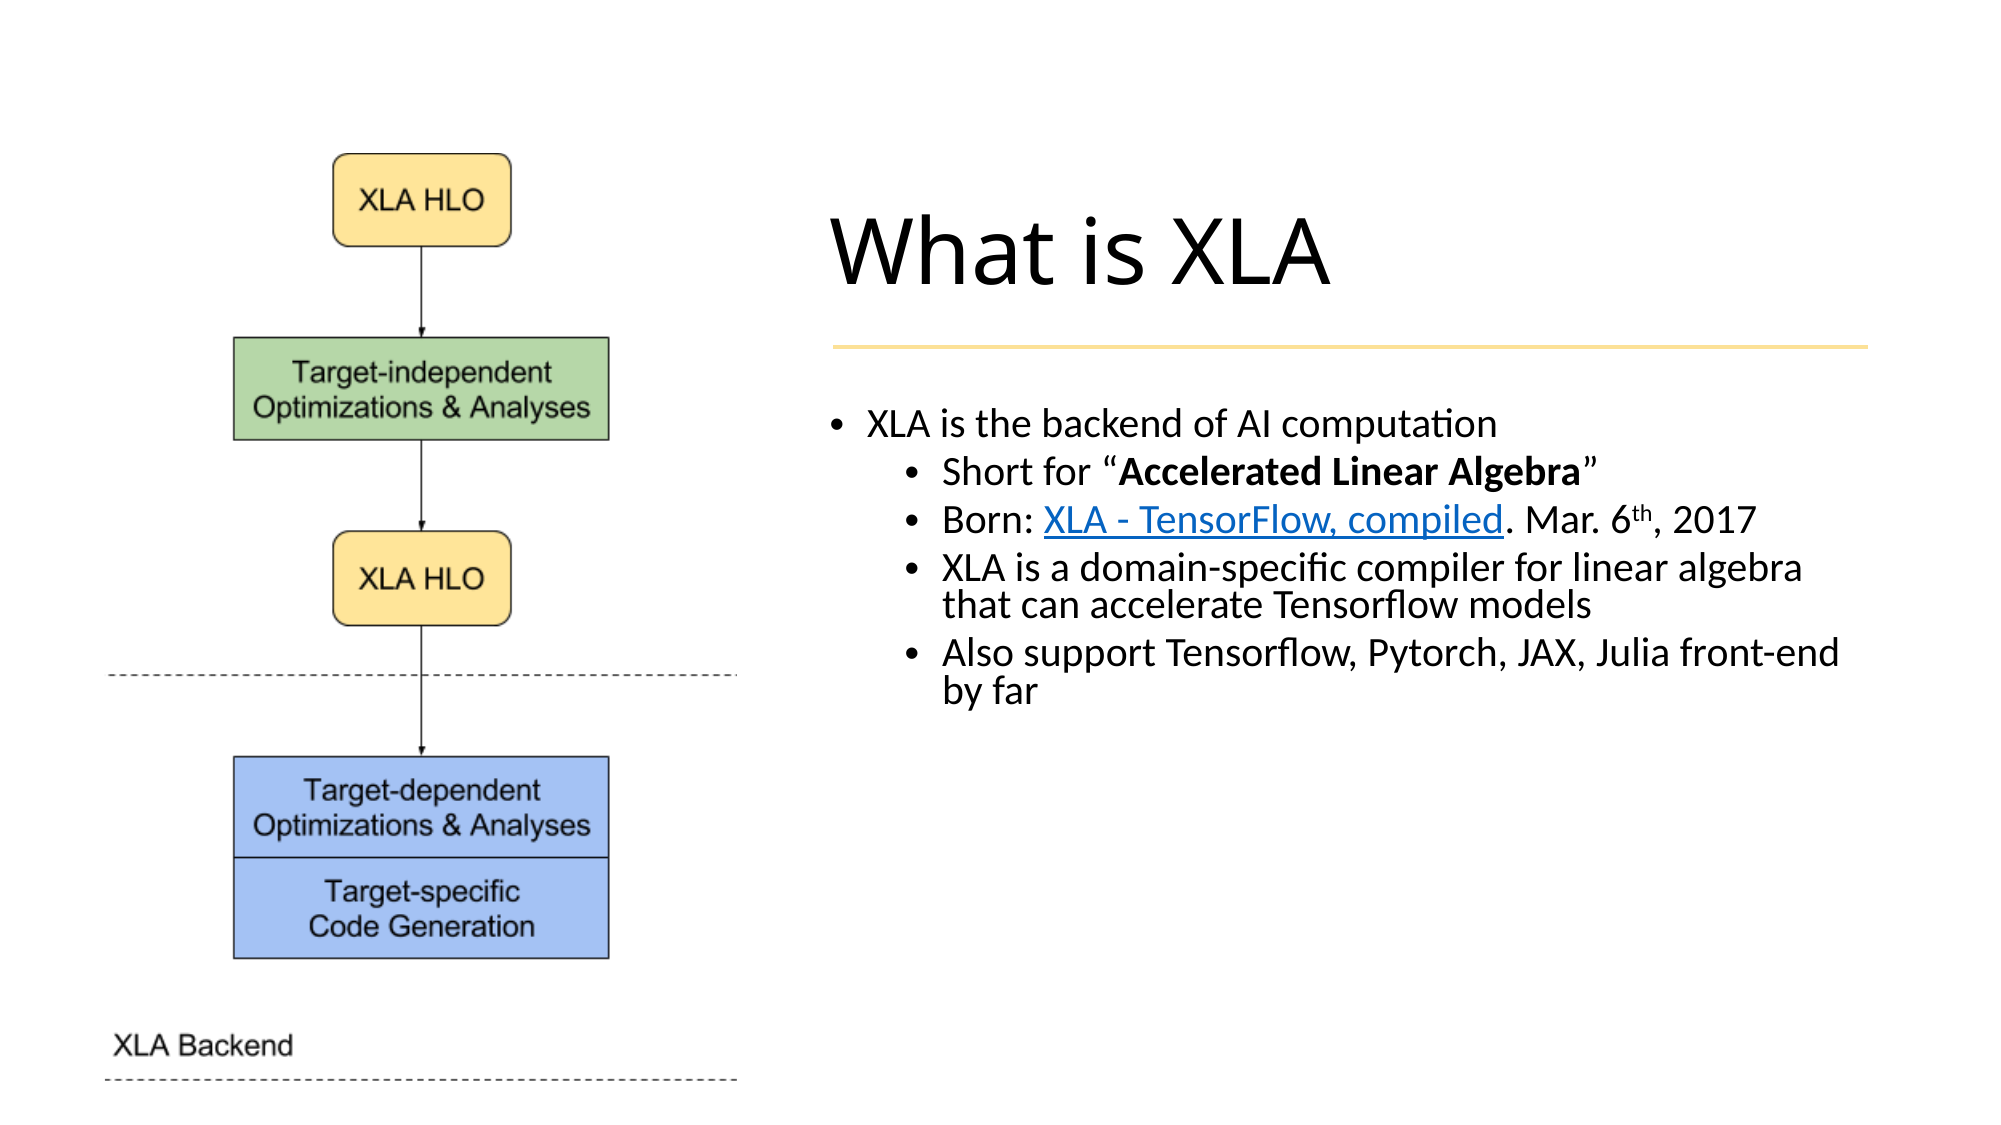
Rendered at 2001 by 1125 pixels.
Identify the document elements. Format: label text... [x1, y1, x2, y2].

picture [104, 153, 737, 1089]
list XLA is the backend of AI computation Short for “Accelerated Linear Algebra” Born: XLA - TensorFlow, compiled. Mar. 6th, 2017 XLA is a domain-specific compiler for linear algebra that can accelerate Tensorflow models Also support Tensorflow, Pytorch, JAX, Julia front-end by far [814, 399, 1895, 1021]
title What is XLA [814, 103, 1895, 315]
